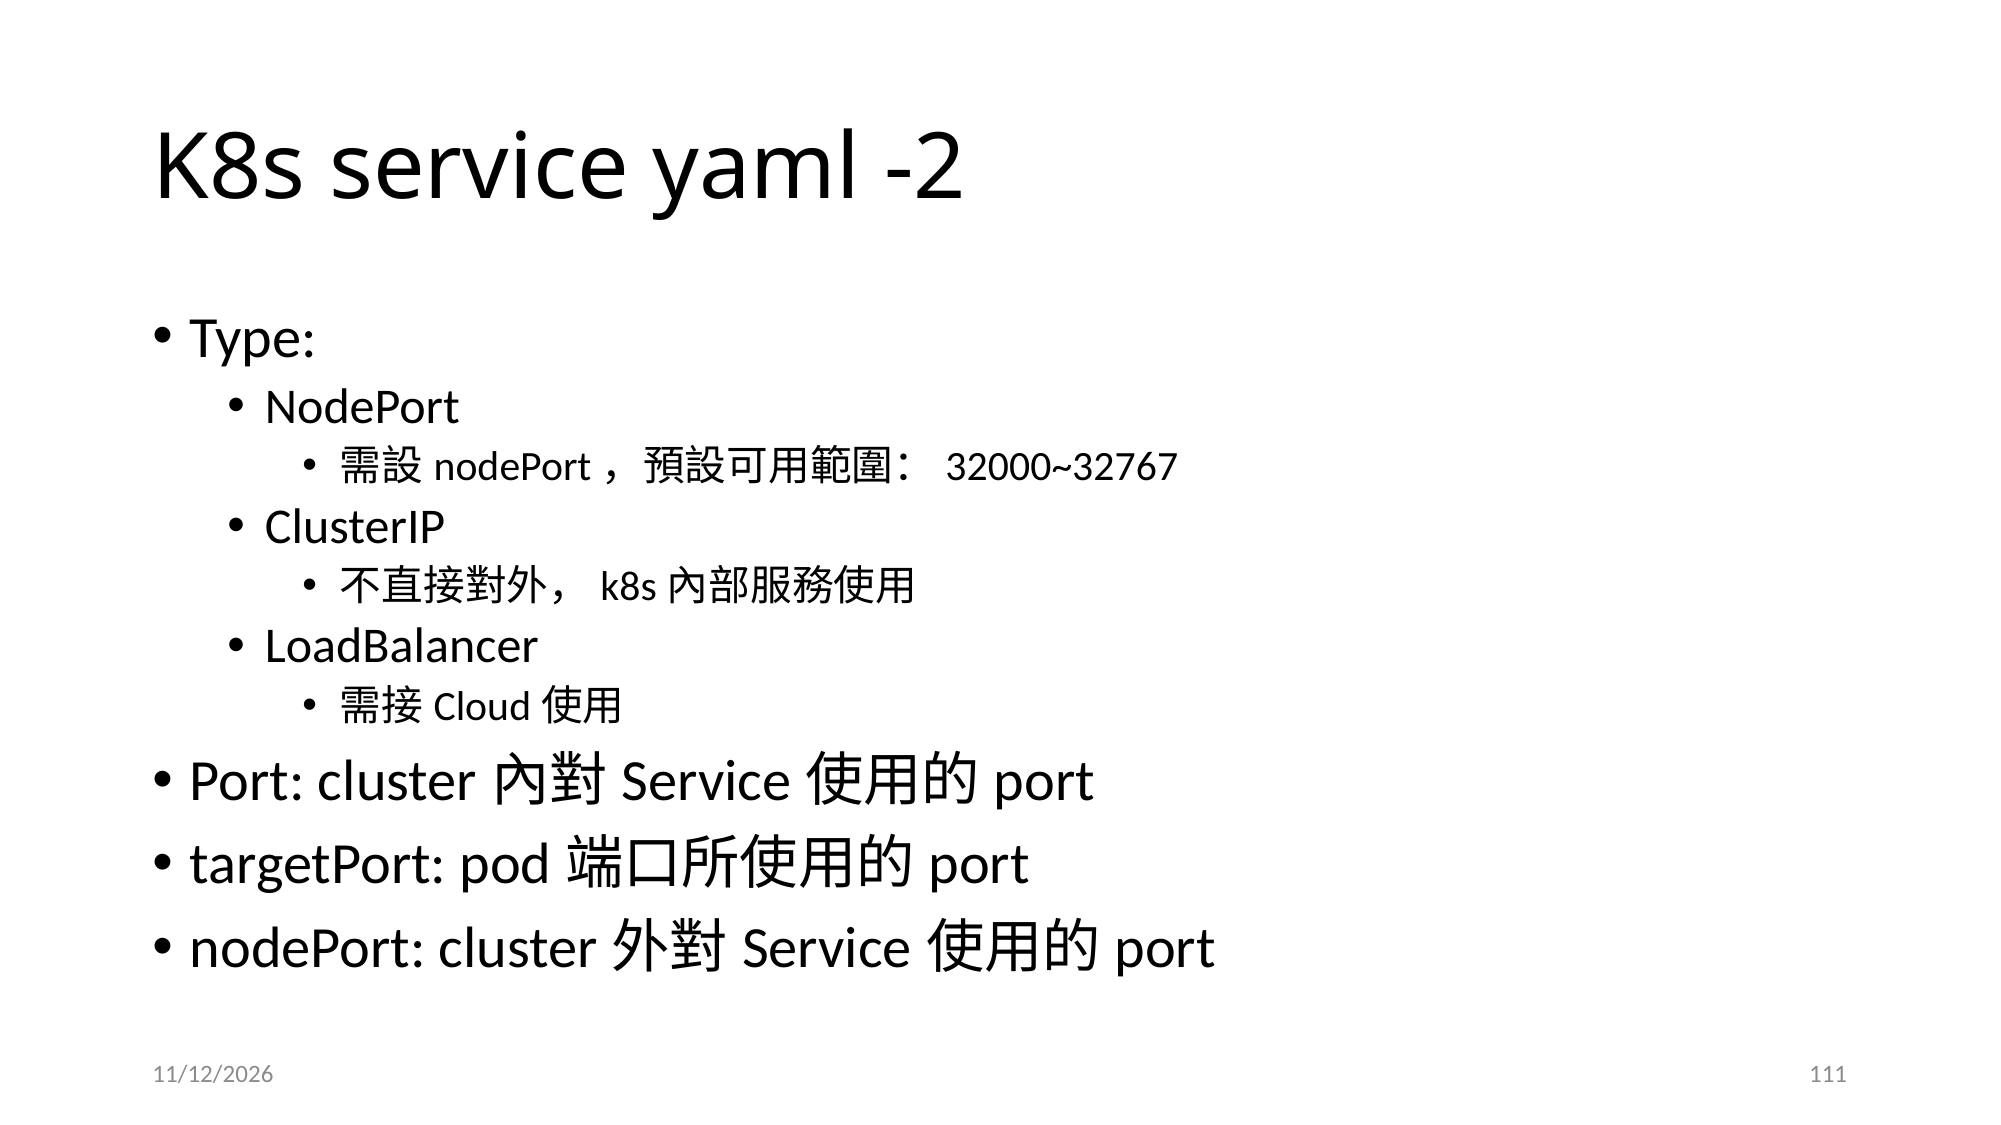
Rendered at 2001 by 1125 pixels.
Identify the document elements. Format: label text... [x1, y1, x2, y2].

title K8s service yaml -2 [137, 59, 1863, 278]
list Type: NodePort 需設nodePort，預設可用範圍：32000~32767 ClusterIP 不直接對外，k8s內部服務使用 LoadBalancer 需接Cloud使用 Port: cluster內對Service使用的port targetPort: pod端口所使用的port nodePort: cluster外對Service使用的port [137, 299, 1863, 1014]
slide_number 111 [1412, 1042, 1863, 1103]
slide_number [137, 1042, 588, 1103]
